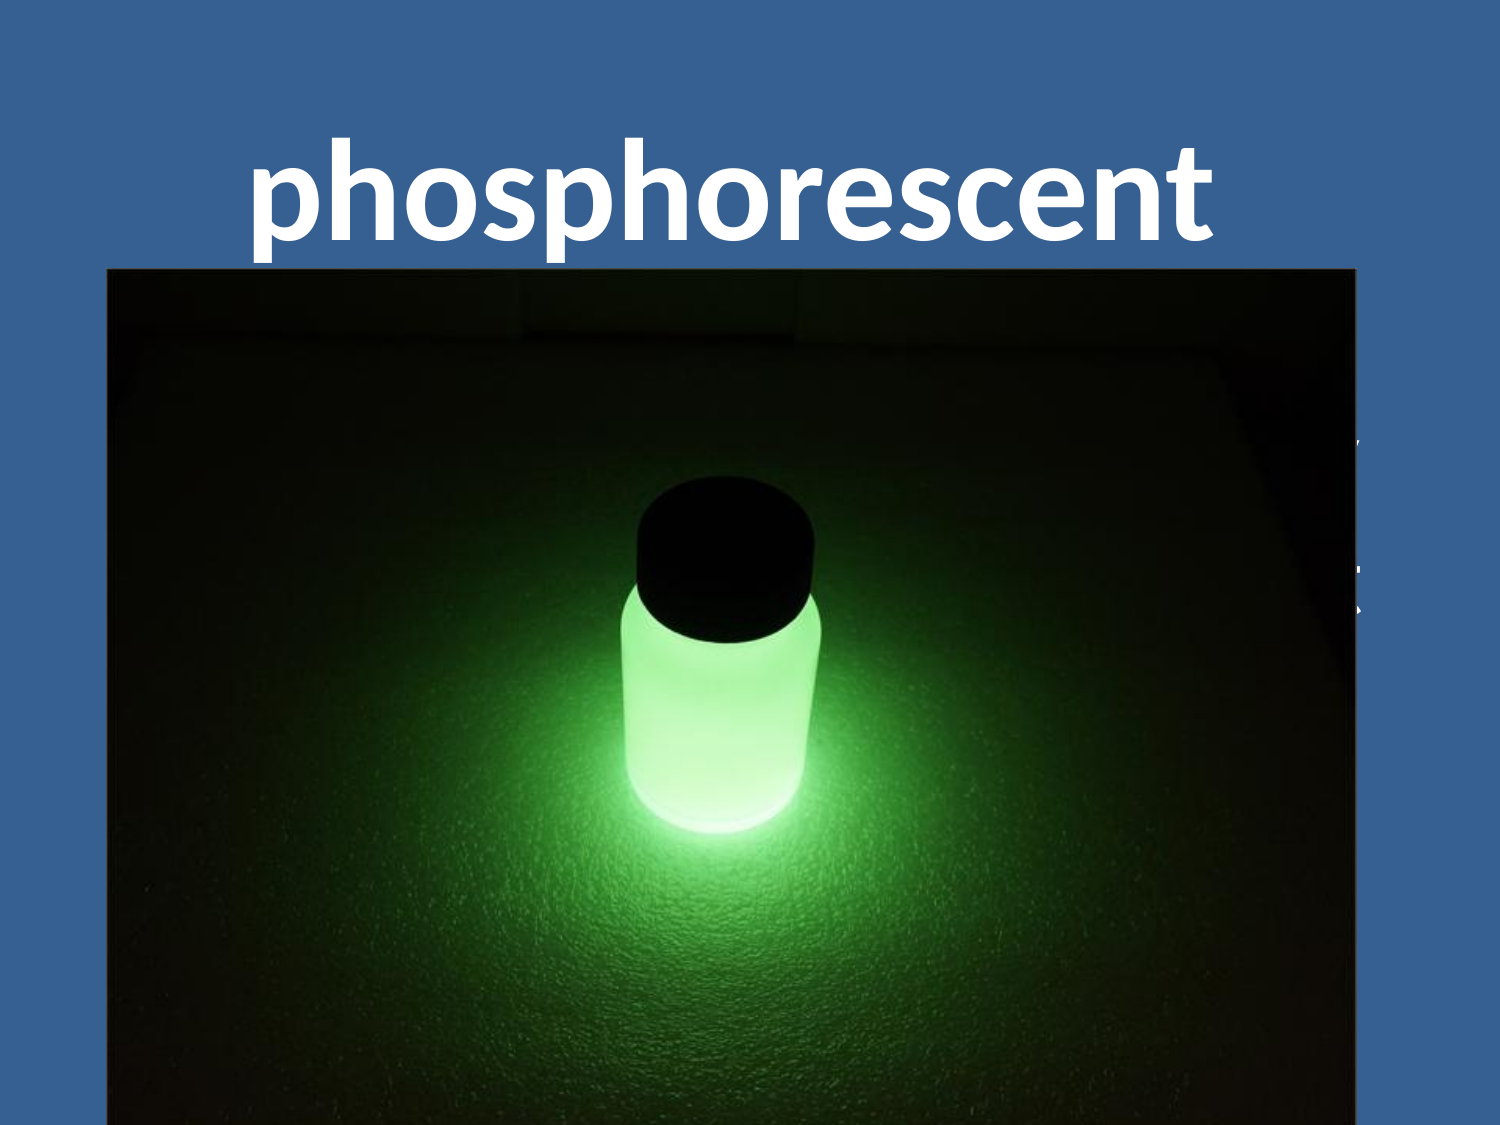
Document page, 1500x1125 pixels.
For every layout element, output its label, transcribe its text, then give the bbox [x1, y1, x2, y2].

text_box adjective- of or relating to a type of light that glows softly in the dark and that does not produce heat [87, 253, 1413, 769]
picture [105, 268, 1357, 1125]
text_box phosphorescent [187, 87, 1275, 253]
